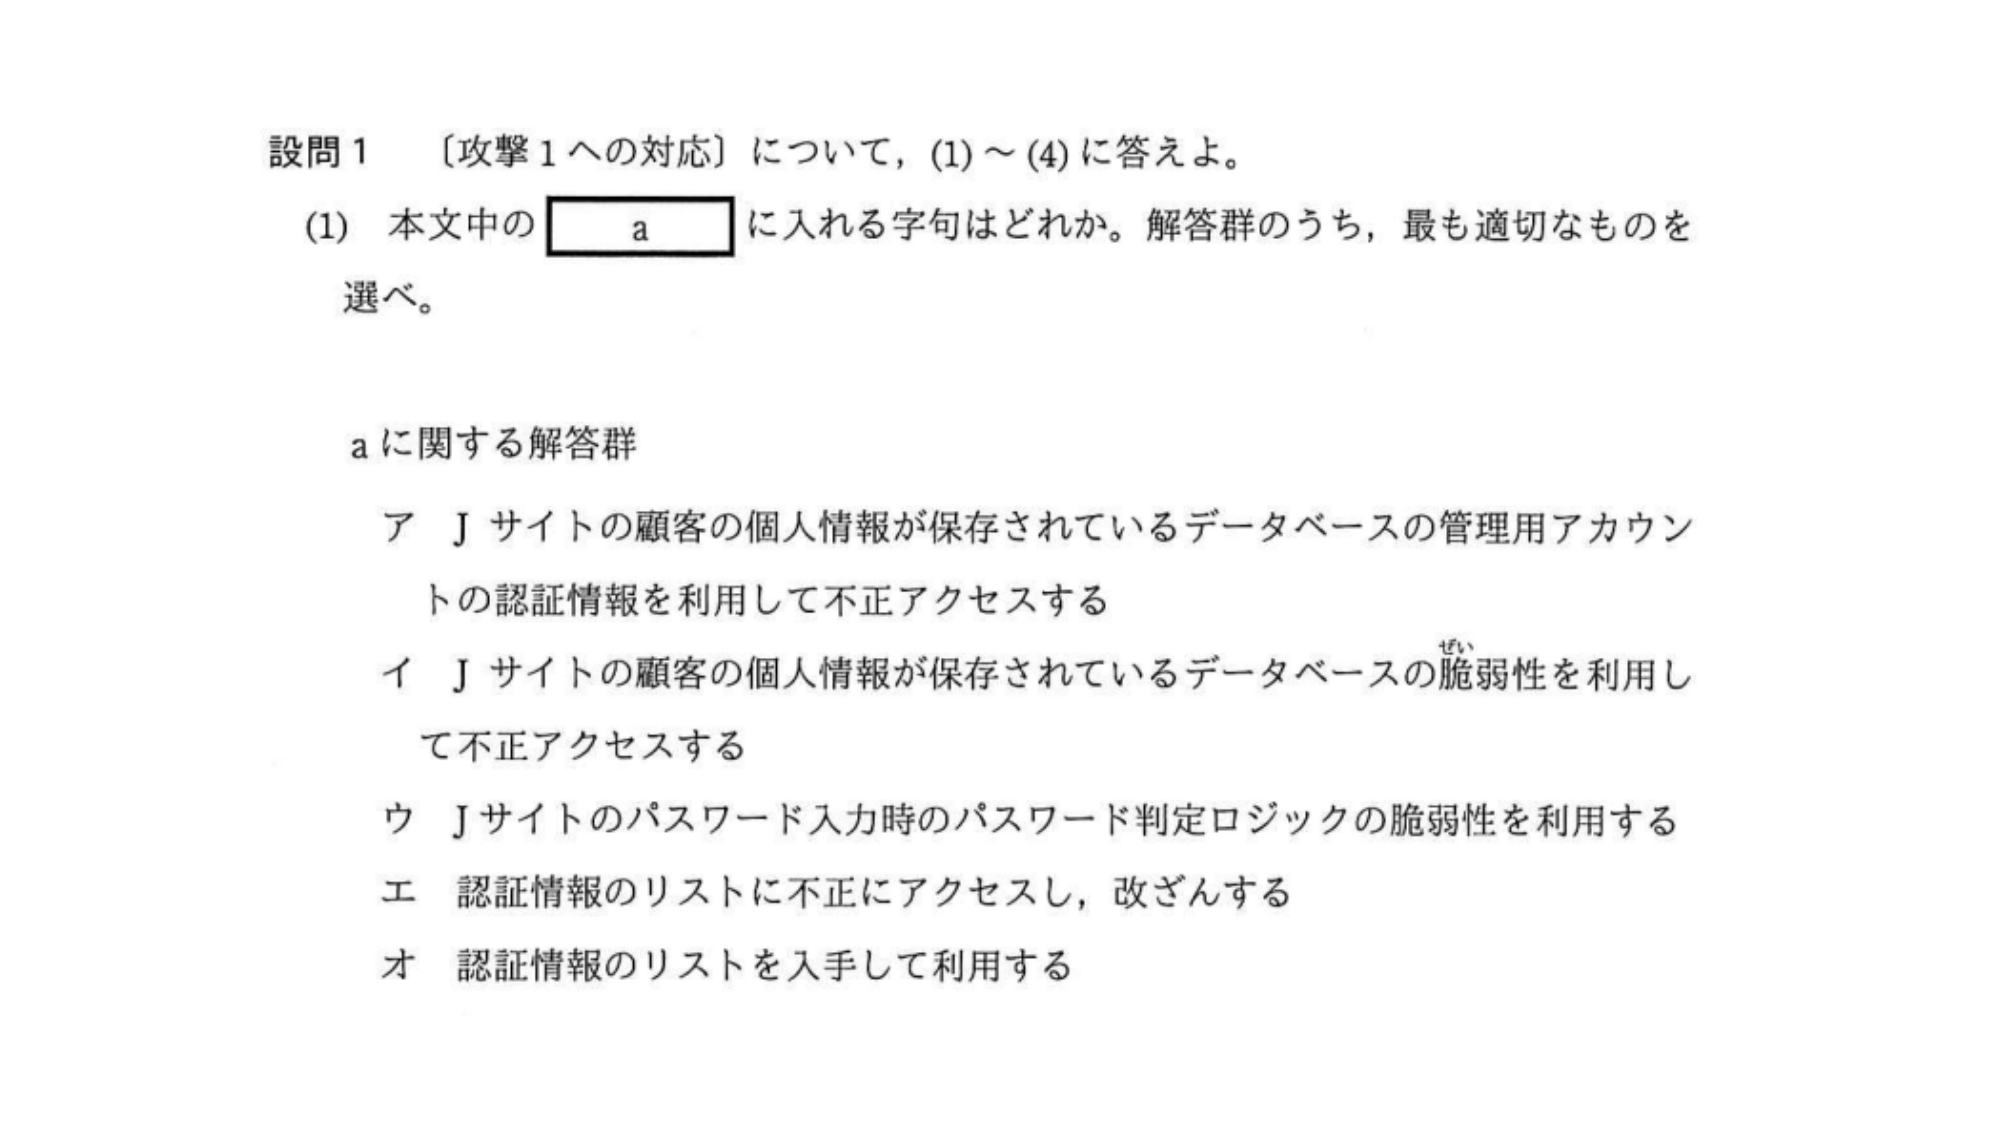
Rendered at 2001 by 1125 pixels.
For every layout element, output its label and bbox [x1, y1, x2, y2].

picture [246, 109, 1754, 1016]
